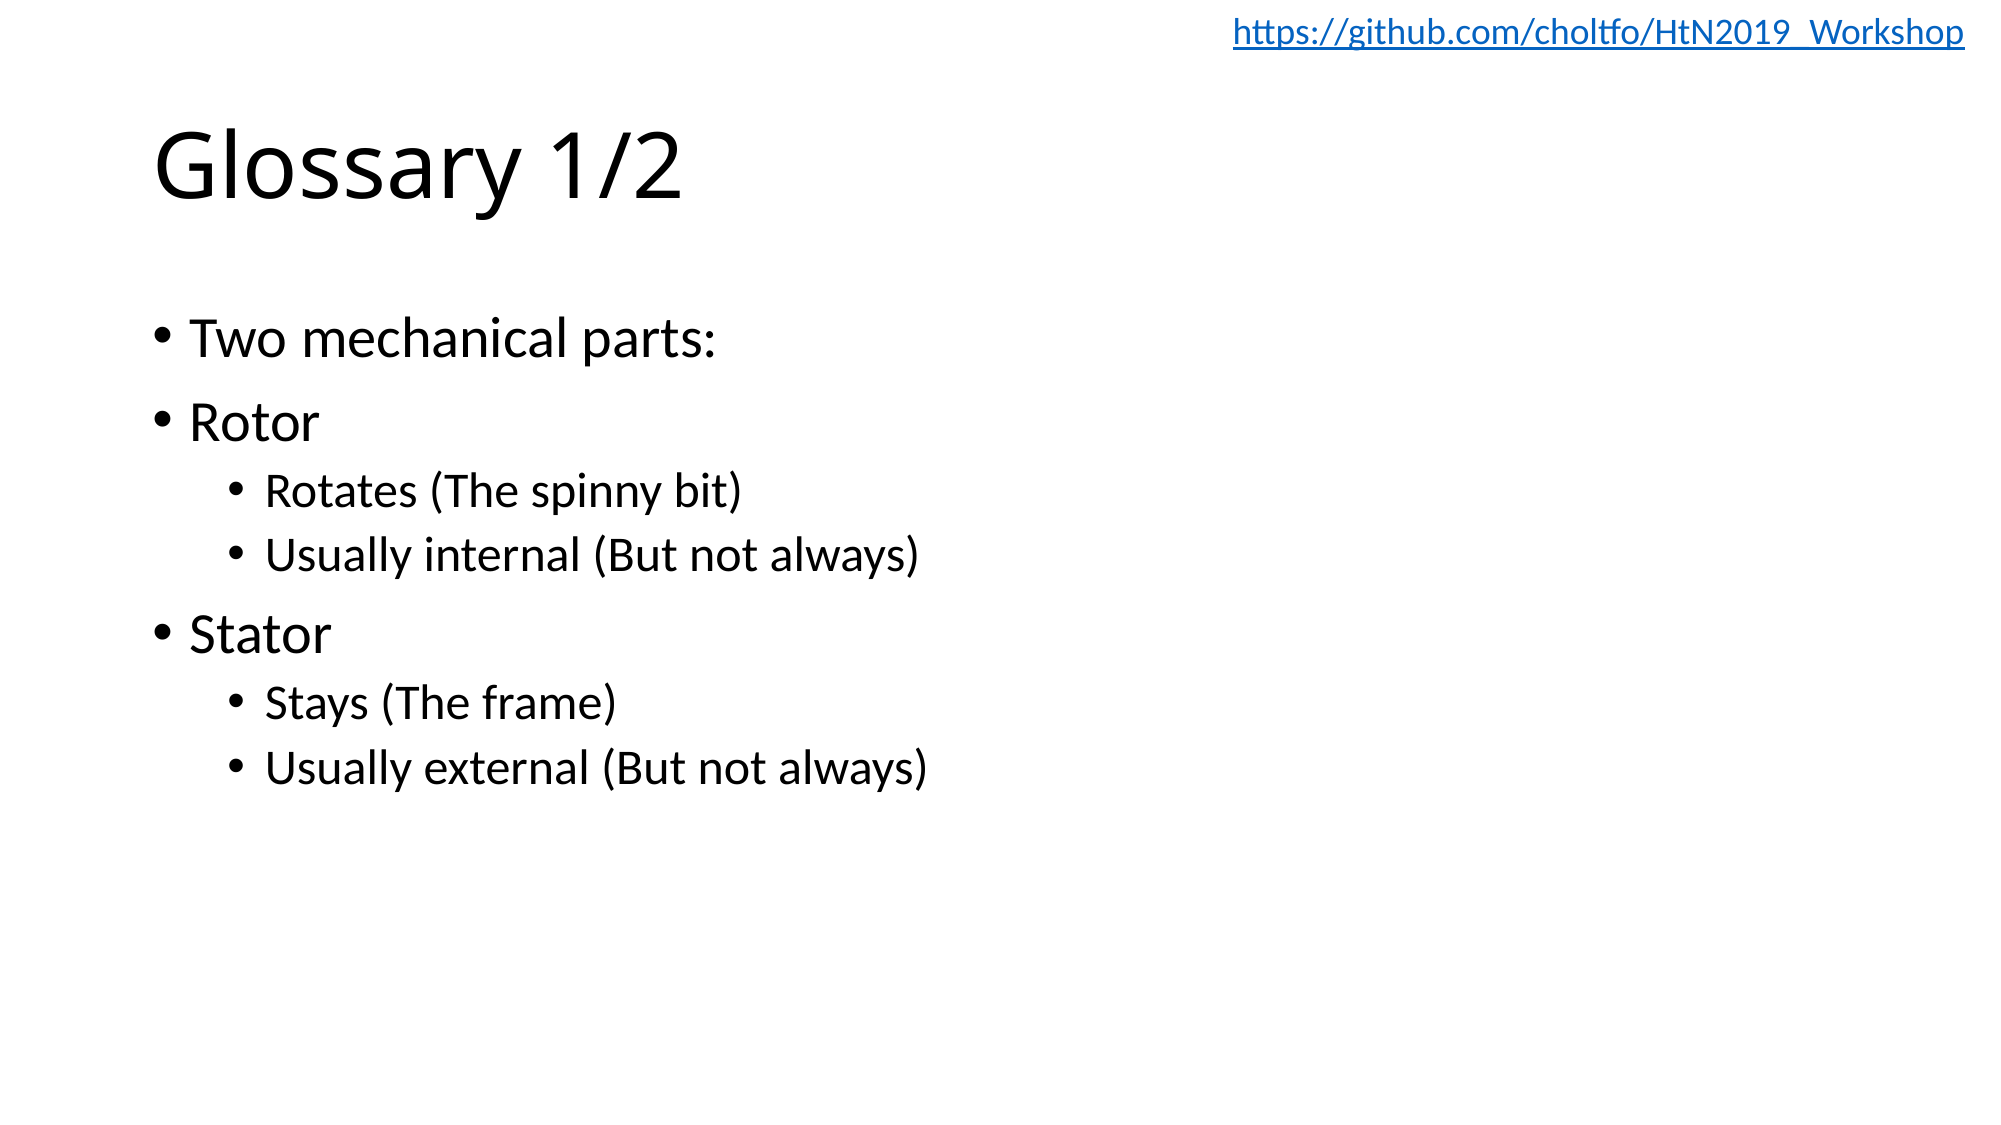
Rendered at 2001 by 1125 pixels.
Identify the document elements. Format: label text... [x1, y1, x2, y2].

title Glossary 1/2 [137, 59, 1863, 278]
list Two mechanical parts: Rotor Rotates (The spinny bit) Usually internal (But not always) Stator Stays (The frame) Usually external (But not always) [137, 299, 1863, 1014]
text_box https://github.com/choltfo/HtN2019_Workshop [1217, 0, 2000, 60]
